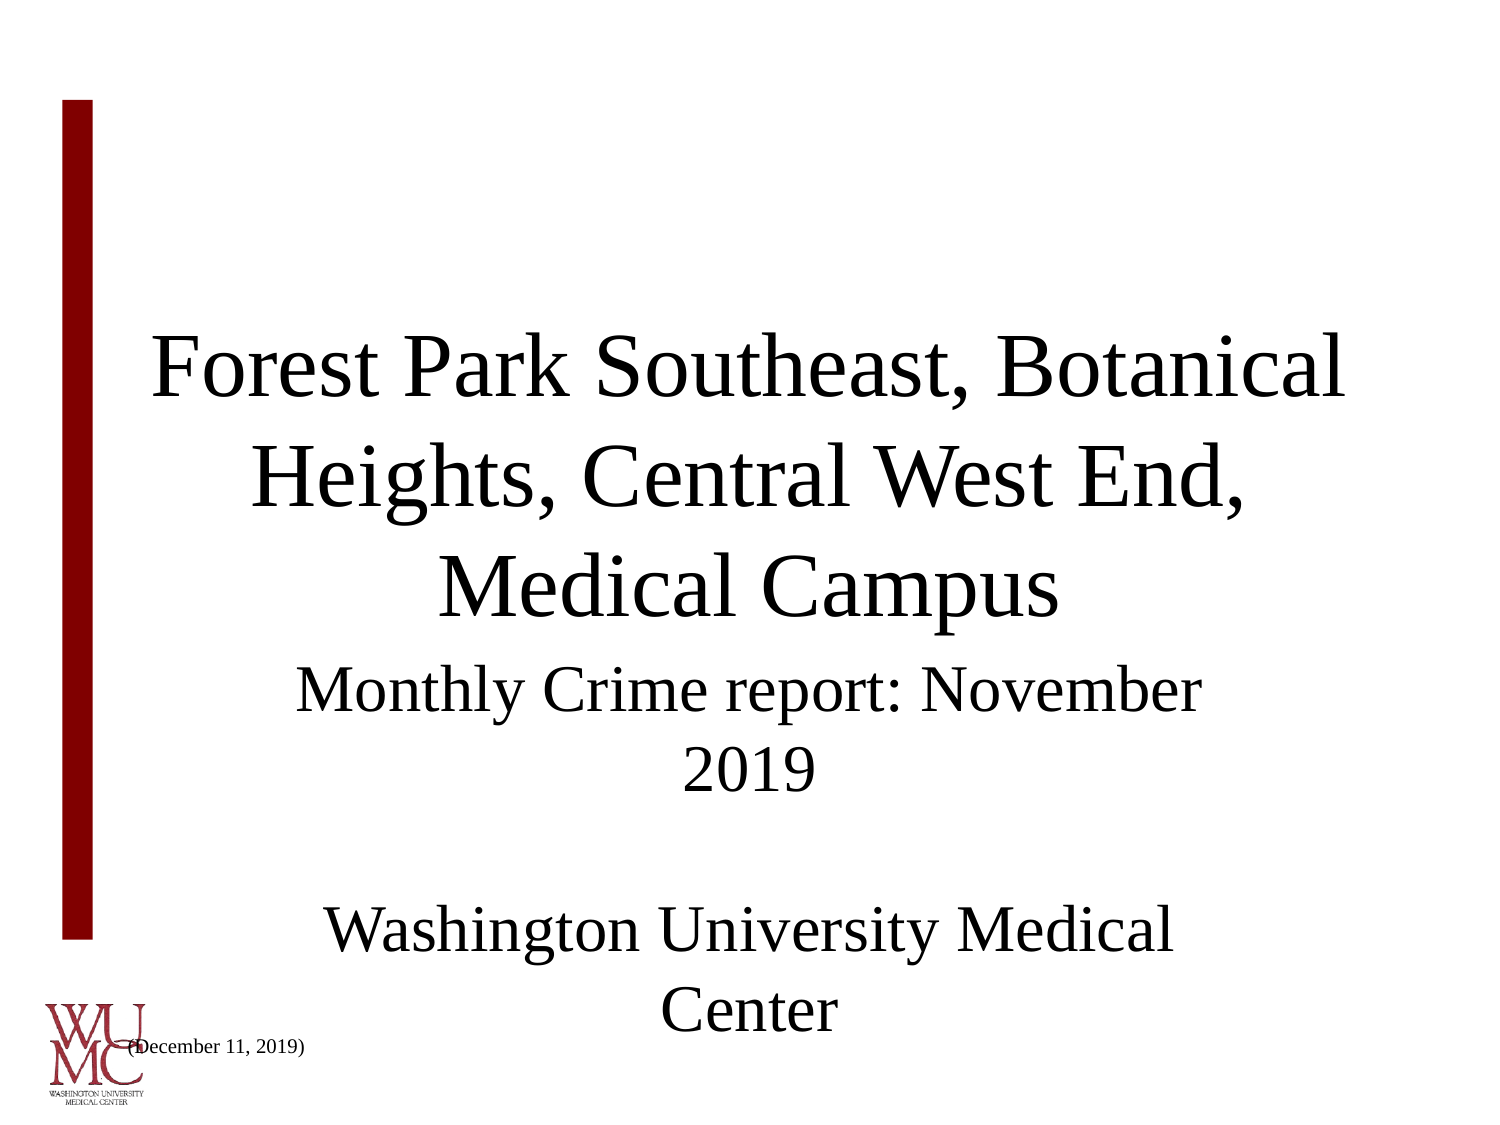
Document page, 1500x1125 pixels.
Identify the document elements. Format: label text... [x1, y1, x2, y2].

picture [41, 996, 156, 1113]
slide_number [112, 1024, 426, 1101]
title Forest Park Southeast, Botanical Heights, Central West End, Medical Campus [112, 349, 1388, 591]
subtitle Monthly Crime report: November 2019 Washington University Medical Center [224, 637, 1276, 926]
